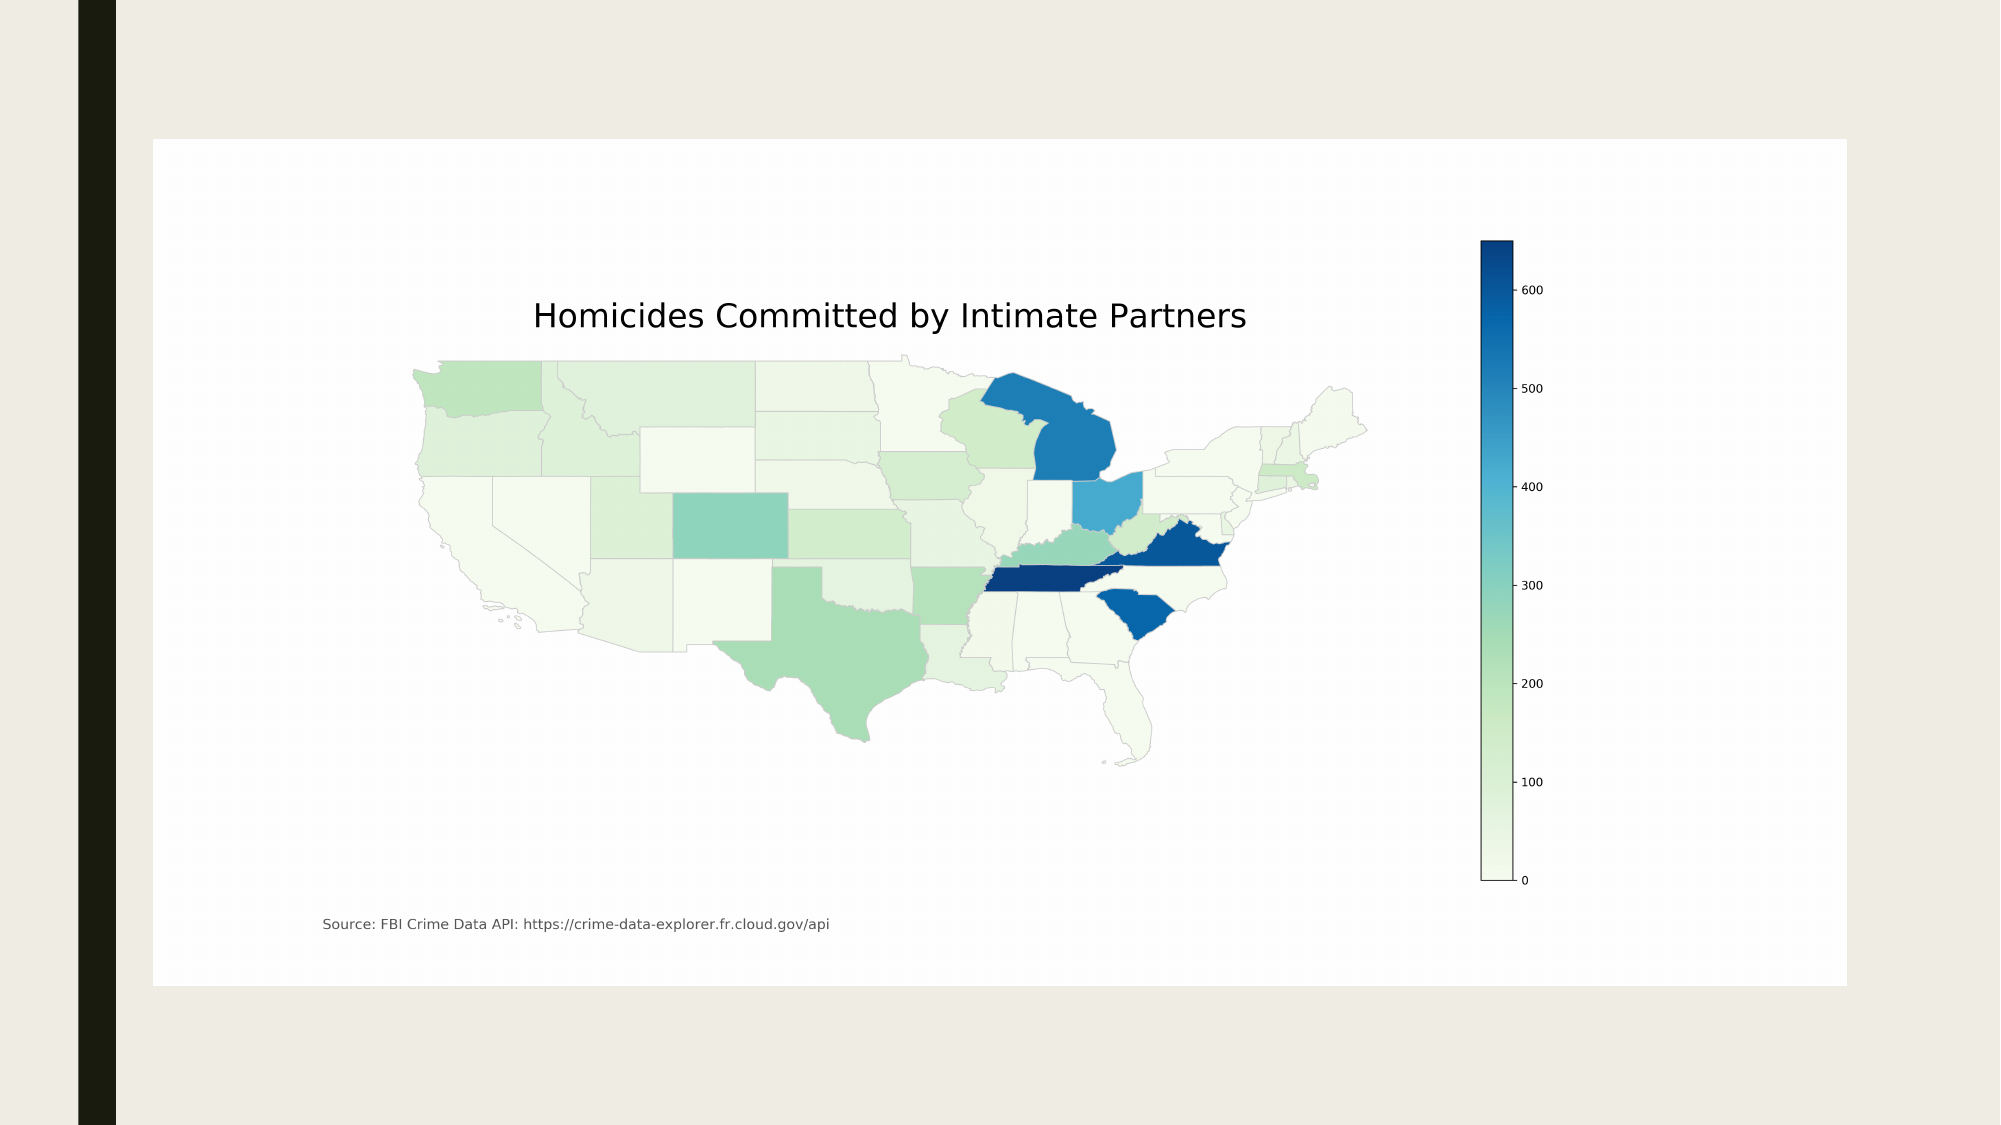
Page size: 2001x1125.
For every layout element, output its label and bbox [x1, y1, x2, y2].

list [153, 139, 1847, 986]
